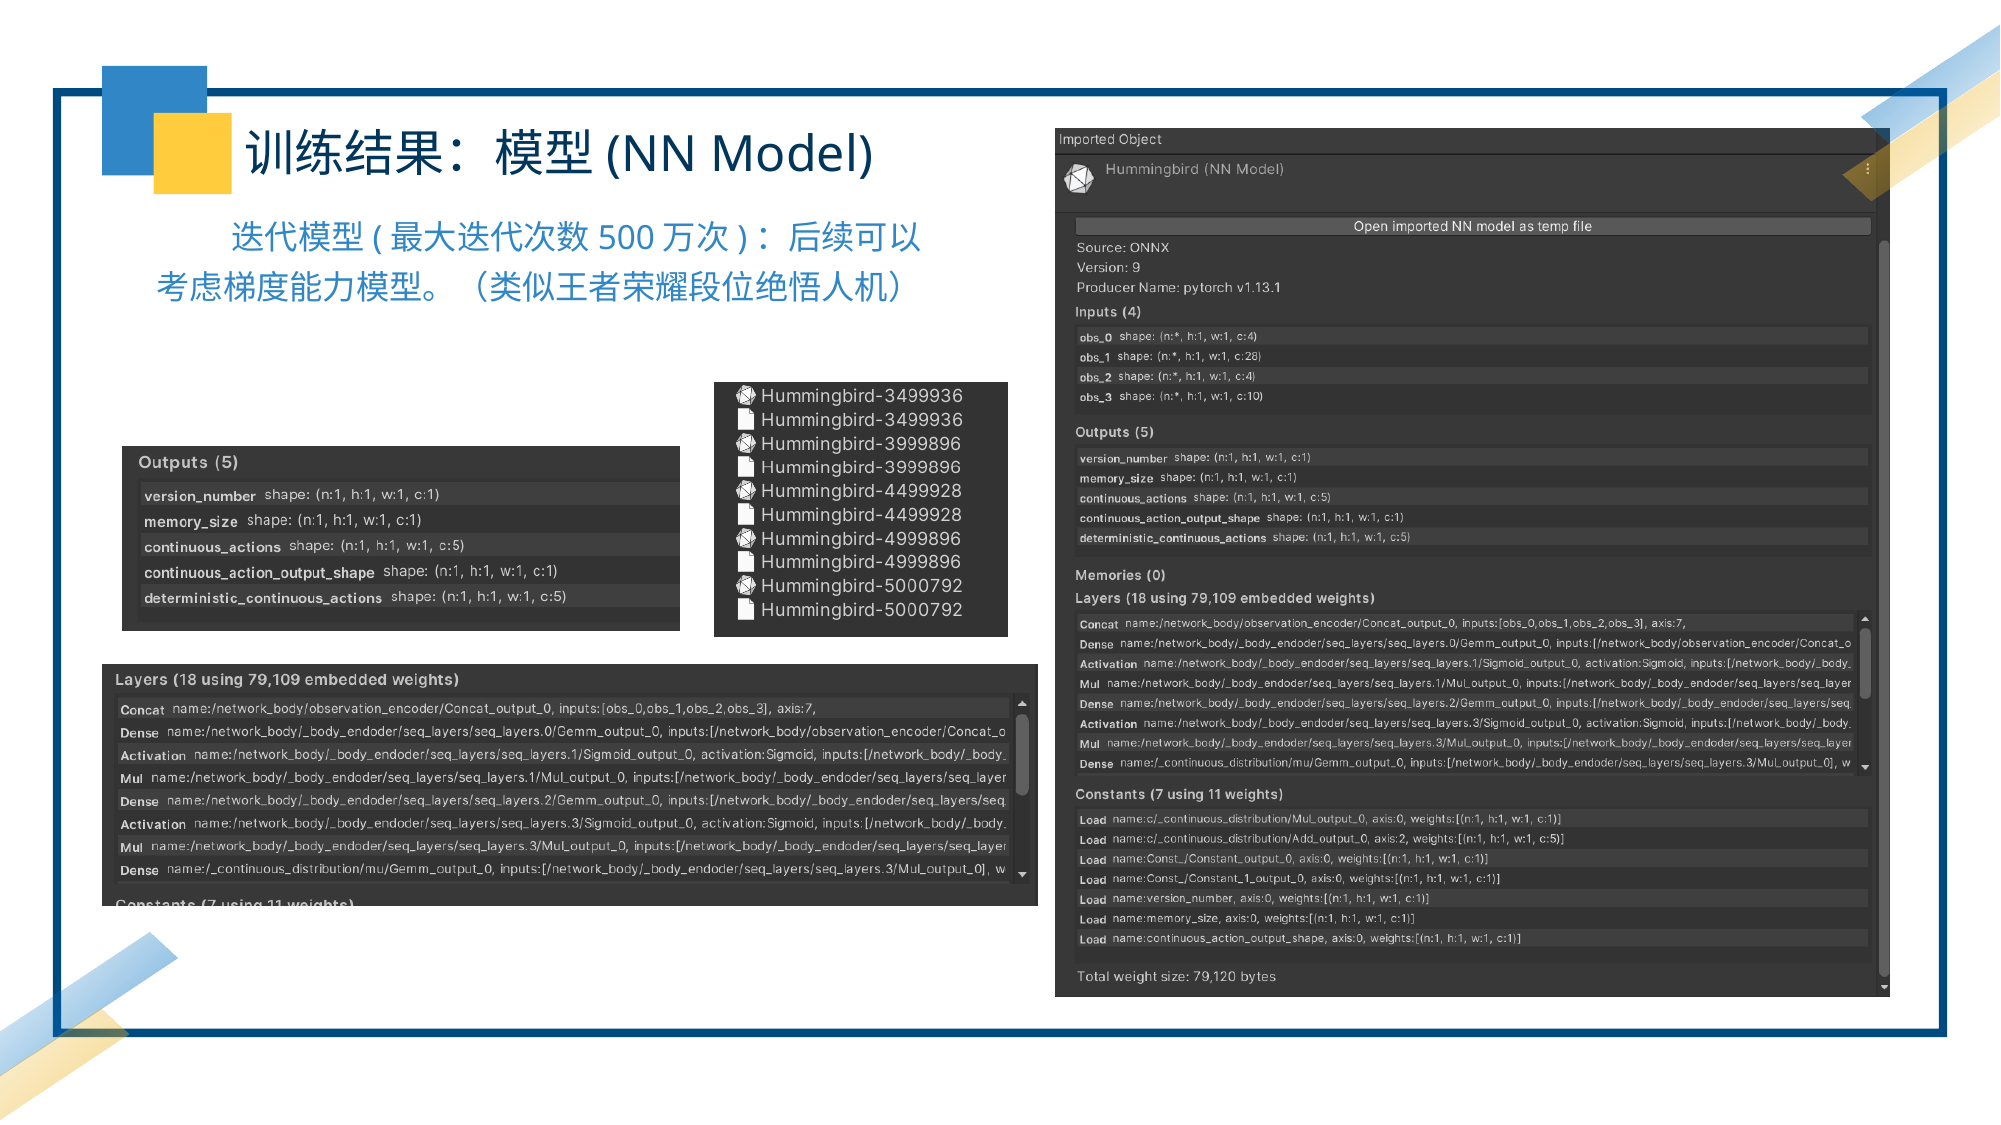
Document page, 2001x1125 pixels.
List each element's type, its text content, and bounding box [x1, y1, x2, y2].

picture [713, 382, 1008, 637]
text_box [52, 87, 101, 993]
text_box [208, 87, 1901, 97]
text_box [101, 65, 208, 176]
picture [121, 446, 680, 631]
picture [102, 664, 1038, 906]
text_box [1859, 22, 2000, 140]
text_box 训练结果：模型(NN Model) [229, 113, 888, 189]
text_box [1890, 68, 2000, 190]
text_box 迭代模型(最大迭代次数500万次)：后续可以考虑梯度能力模型。（类似王者荣耀段位绝悟人机） [66, 198, 961, 296]
text_box [153, 112, 233, 195]
picture [1054, 128, 1890, 997]
text_box [0, 929, 179, 1072]
text_box [0, 1006, 131, 1122]
text_box [125, 152, 1948, 1038]
